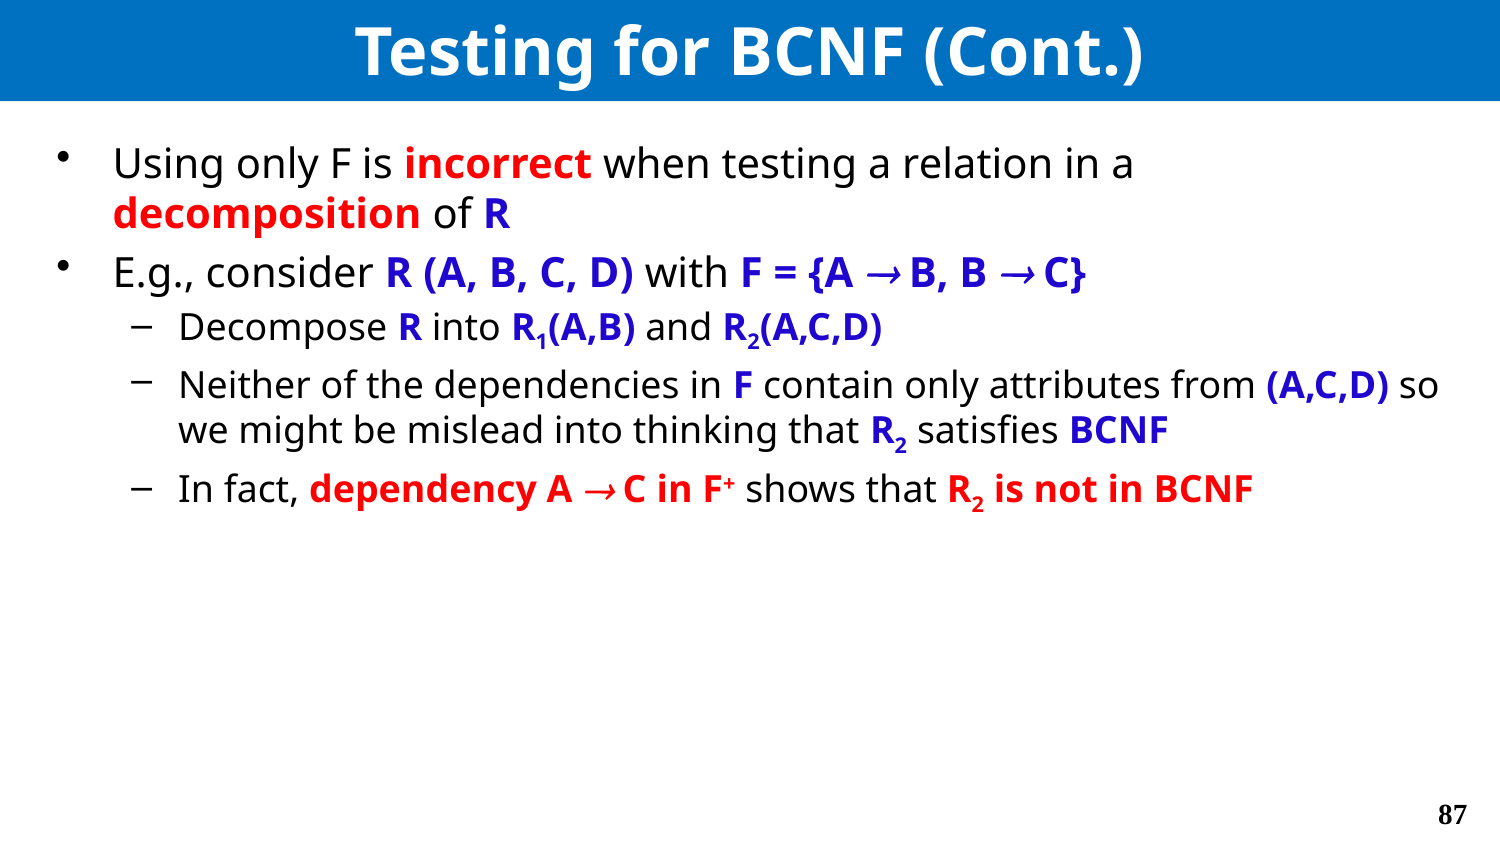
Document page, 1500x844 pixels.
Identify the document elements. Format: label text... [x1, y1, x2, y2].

list Using only F is incorrect when testing a relation in a decomposition of R E.g., consider R (A, B, C, D) with F = {A  B, B  C} Decompose R into R1(A,B) and R2(A,C,D) Neither of the dependencies in F contain only attributes from (A,C,D) so we might be mislead into thinking that R2 satisfies BCNF In fact, dependency A  C in F+ shows that R2 is not in BCNF [41, 129, 1459, 754]
title Testing for BCNF (Cont.) [0, 0, 1500, 102]
